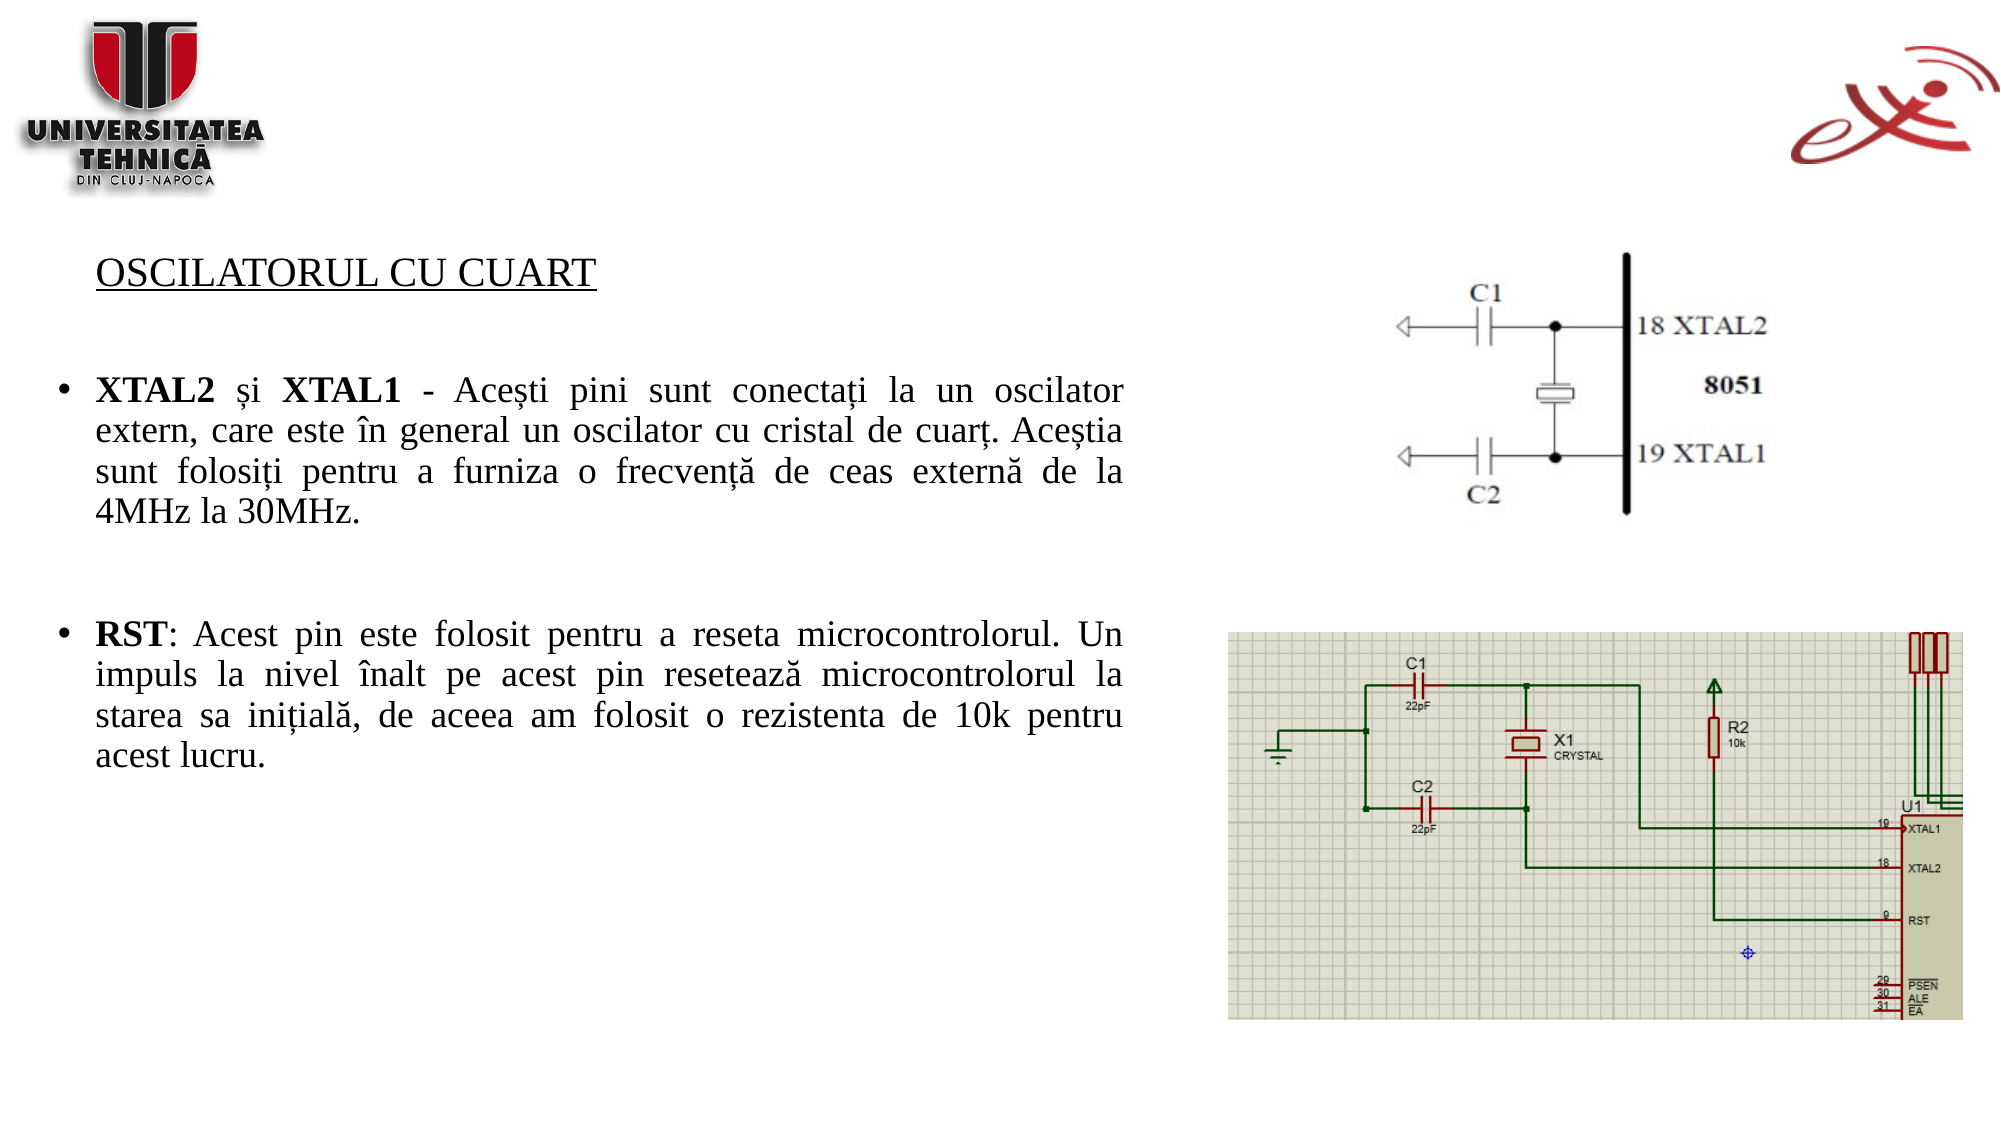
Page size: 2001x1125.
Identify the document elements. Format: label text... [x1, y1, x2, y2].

list XTAL2 și XTAL1 - Acești pini sunt conectați la un oscilator extern, care este în general un oscilator cu cristal de cuarț. Aceștia sunt folosiți pentru a furniza o frecvență de ceas externă de la 4MHz la 30MHz. RST: Acest pin este folosit pentru a reseta microcontrolorul. Un impuls la nivel înalt pe acest pin resetează microcontrolorul la starea sa inițială, de aceea am folosit o rezistenta de 10k pentru acest lucru. [42, 362, 1141, 1064]
title OSCILATORUL CU CUART [80, 165, 1102, 303]
picture [1227, 632, 1964, 1021]
picture [1293, 250, 1828, 547]
picture [0, 0, 281, 211]
picture [1790, 45, 2000, 165]
